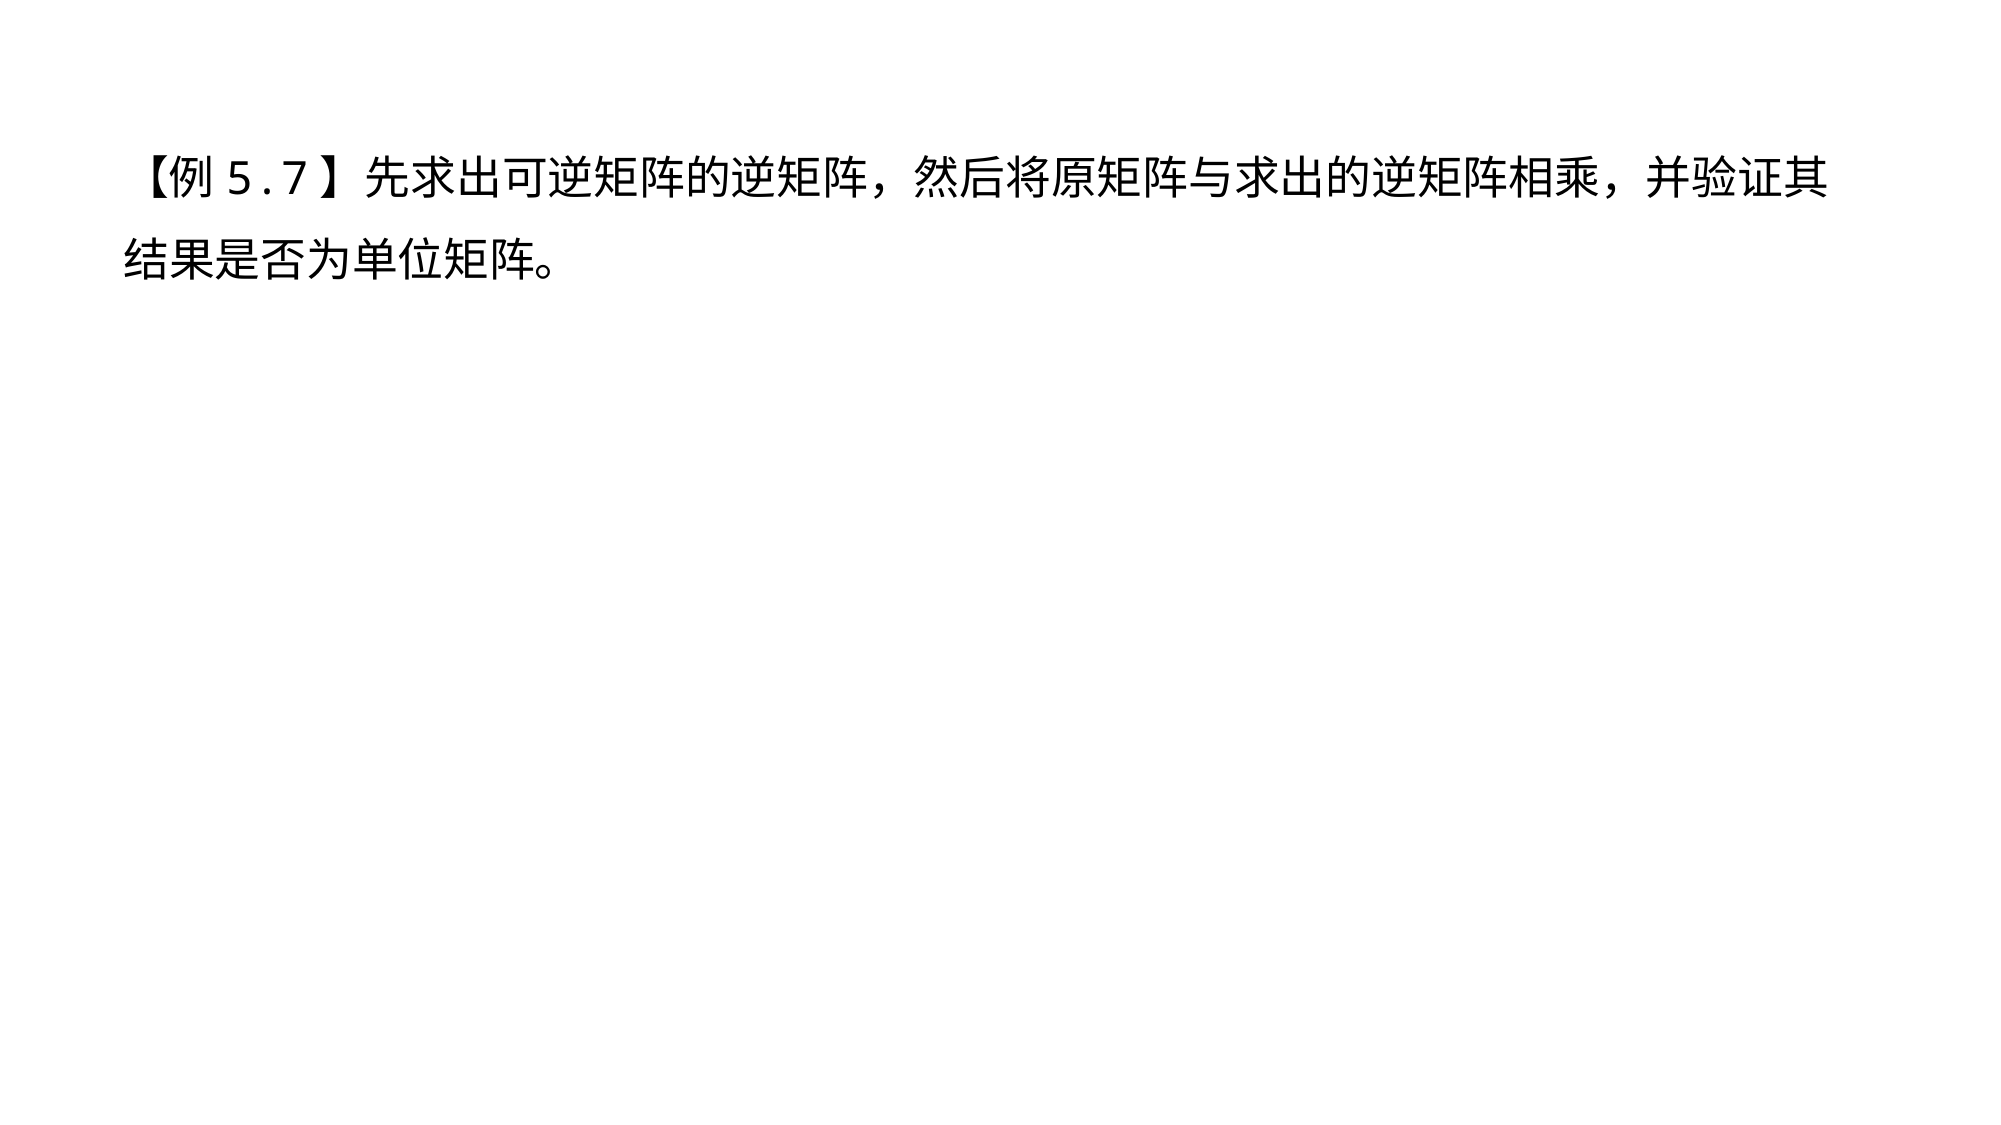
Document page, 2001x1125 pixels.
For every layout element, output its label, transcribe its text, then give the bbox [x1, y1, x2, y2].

text_box 【例5.7】先求出可逆矩阵的逆矩阵，然后将原矩阵与求出的逆矩阵相乘，并验证其结果是否为单位矩阵。 [108, 113, 1862, 294]
